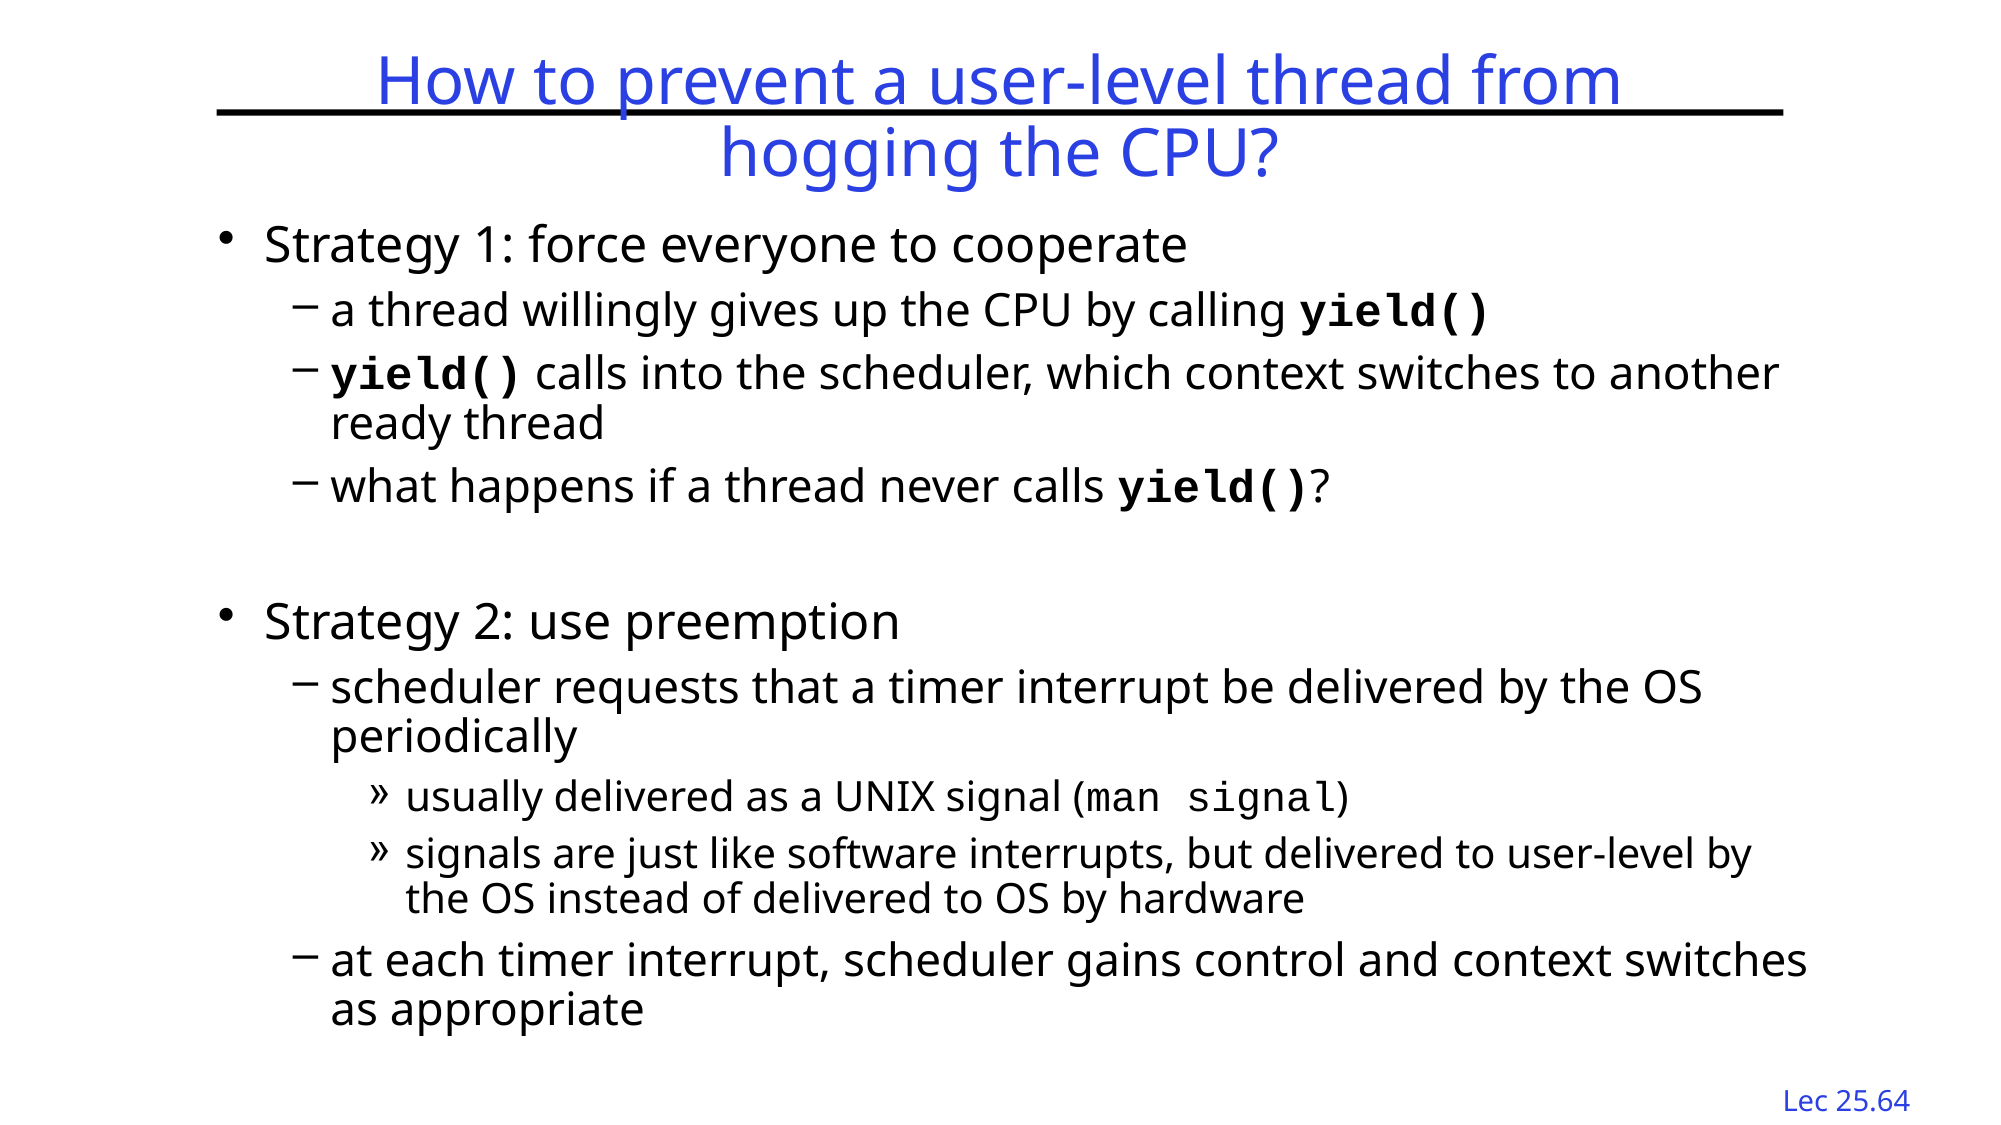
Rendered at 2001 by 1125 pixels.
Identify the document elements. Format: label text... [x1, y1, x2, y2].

title How to prevent a user-level thread from hogging the CPU? [249, 62, 1750, 175]
list Strategy 1: force everyone to cooperate a thread willingly gives up the CPU by calling yield() yield() calls into the scheduler, which context switches to another ready thread what happens if a thread never calls yield()? Strategy 2: use preemption scheduler requests that a timer interrupt be delivered by the OS periodically usually delivered as a UNIX signal (man signal) signals are just like software interrupts, but delivered to user-level by the OS instead of delivered to OS by hardware at each timer interrupt, scheduler gains control and context switches as appropriate [203, 212, 1842, 1025]
